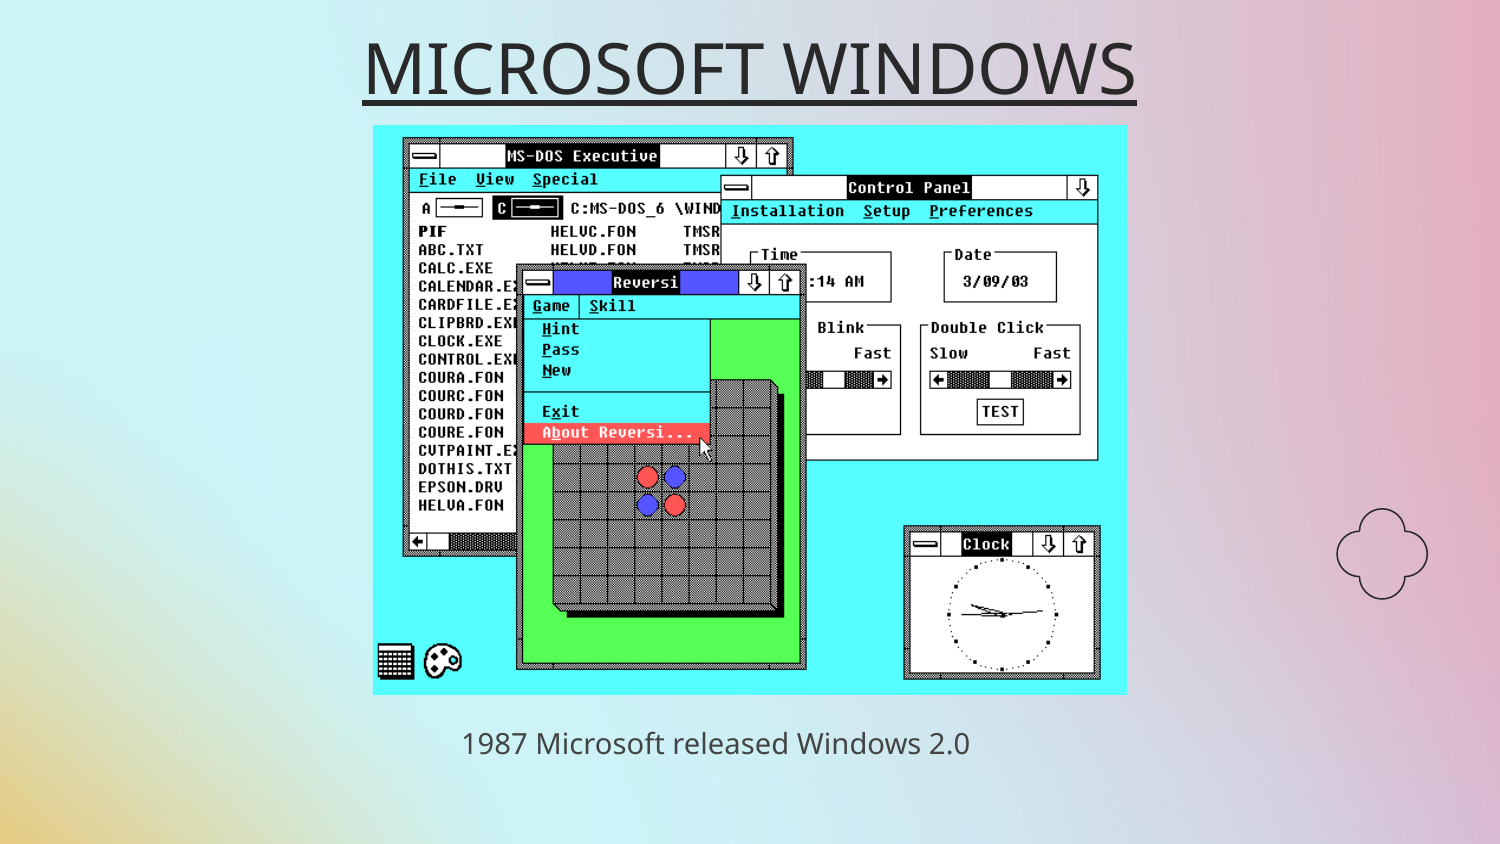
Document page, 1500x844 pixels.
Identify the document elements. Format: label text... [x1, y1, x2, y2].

title MICROSOFT WINDOWS [245, 9, 1255, 126]
picture [0, 0, 1500, 844]
text_box 1987 Microsoft released Windows 2.0 [446, 718, 1054, 768]
